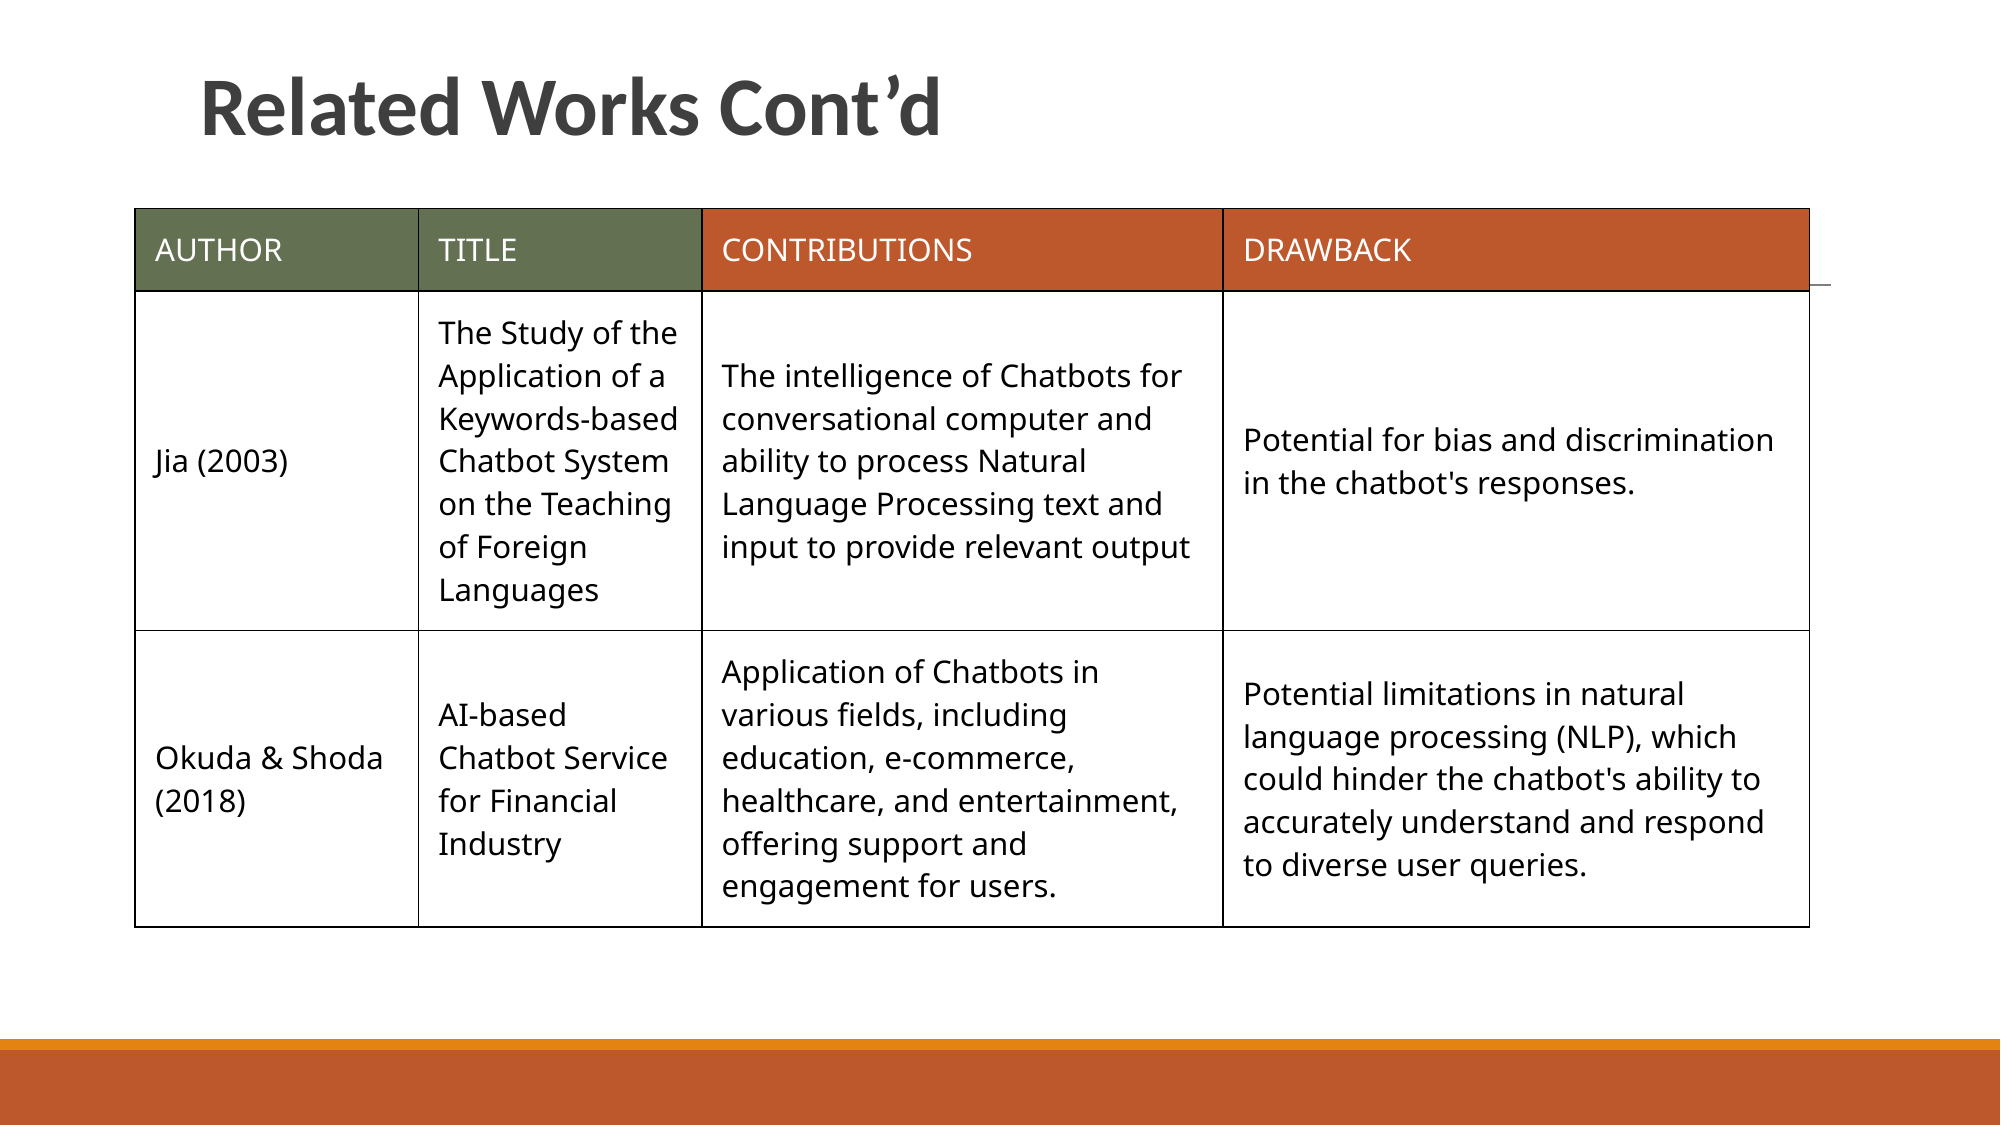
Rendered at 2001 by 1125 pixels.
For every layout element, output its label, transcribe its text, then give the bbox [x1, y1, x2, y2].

table_cell The Study of the Application of a Keywords-based Chatbot System on the Teaching of Foreign Languages [419, 292, 701, 630]
table_cell Okuda & Shoda (2018) [136, 631, 418, 926]
table_header CONTRIBUTIONS [703, 209, 1222, 290]
table_cell Jia (2003) [136, 292, 418, 630]
table_cell Potential for bias and discrimination in the chatbot's responses. [1224, 292, 1809, 630]
table_cell Potential limitations in natural language processing (NLP), which could hinder the chatbot's ability to accurately understand and respond to diverse user queries. [1224, 631, 1809, 926]
table_header DRAWBACK [1224, 209, 1809, 290]
table_header TITLE [419, 209, 701, 290]
table_cell The intelligence of Chatbots for conversational computer and ability to process Natural Language Processing text and input to provide relevant output [703, 292, 1222, 630]
table_cell Application of Chatbots in various fields, including education, e-commerce, healthcare, and entertainment, offering support and engagement for users. [703, 631, 1222, 926]
table_header AUTHOR [136, 209, 418, 290]
title Related Works Cont’d [180, 47, 1830, 197]
table_cell AI-based Chatbot Service for Financial Industry [419, 631, 701, 926]
